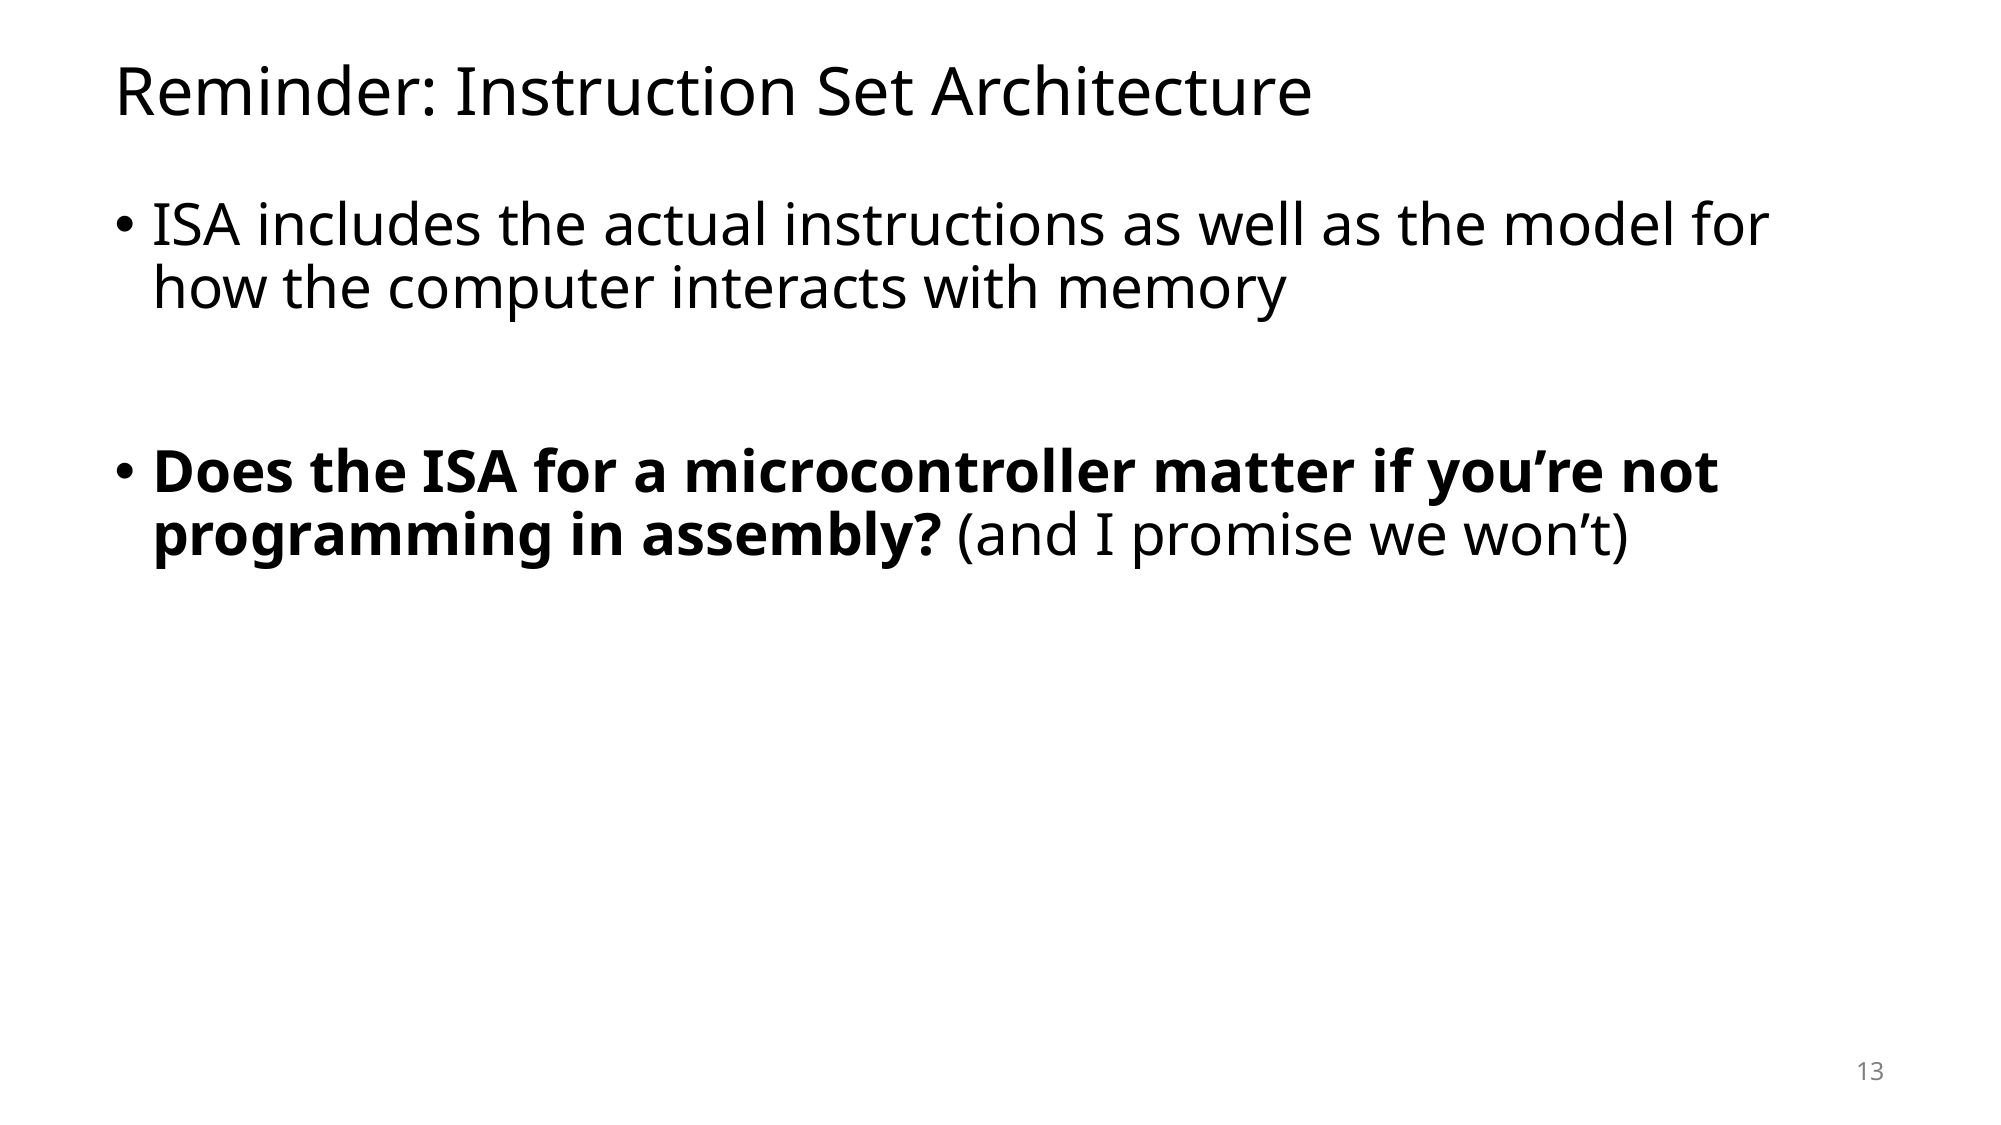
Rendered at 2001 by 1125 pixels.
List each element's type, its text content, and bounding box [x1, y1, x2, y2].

slide_number 13 [1749, 1042, 1900, 1103]
list ISA includes the actual instructions as well as the model for how the computer interacts with memory Does the ISA for a microcontroller matter if you’re not programming in assembly? (and I promise we won’t) [99, 187, 1900, 1013]
title Reminder: Instruction Set Architecture [99, 37, 1900, 150]
